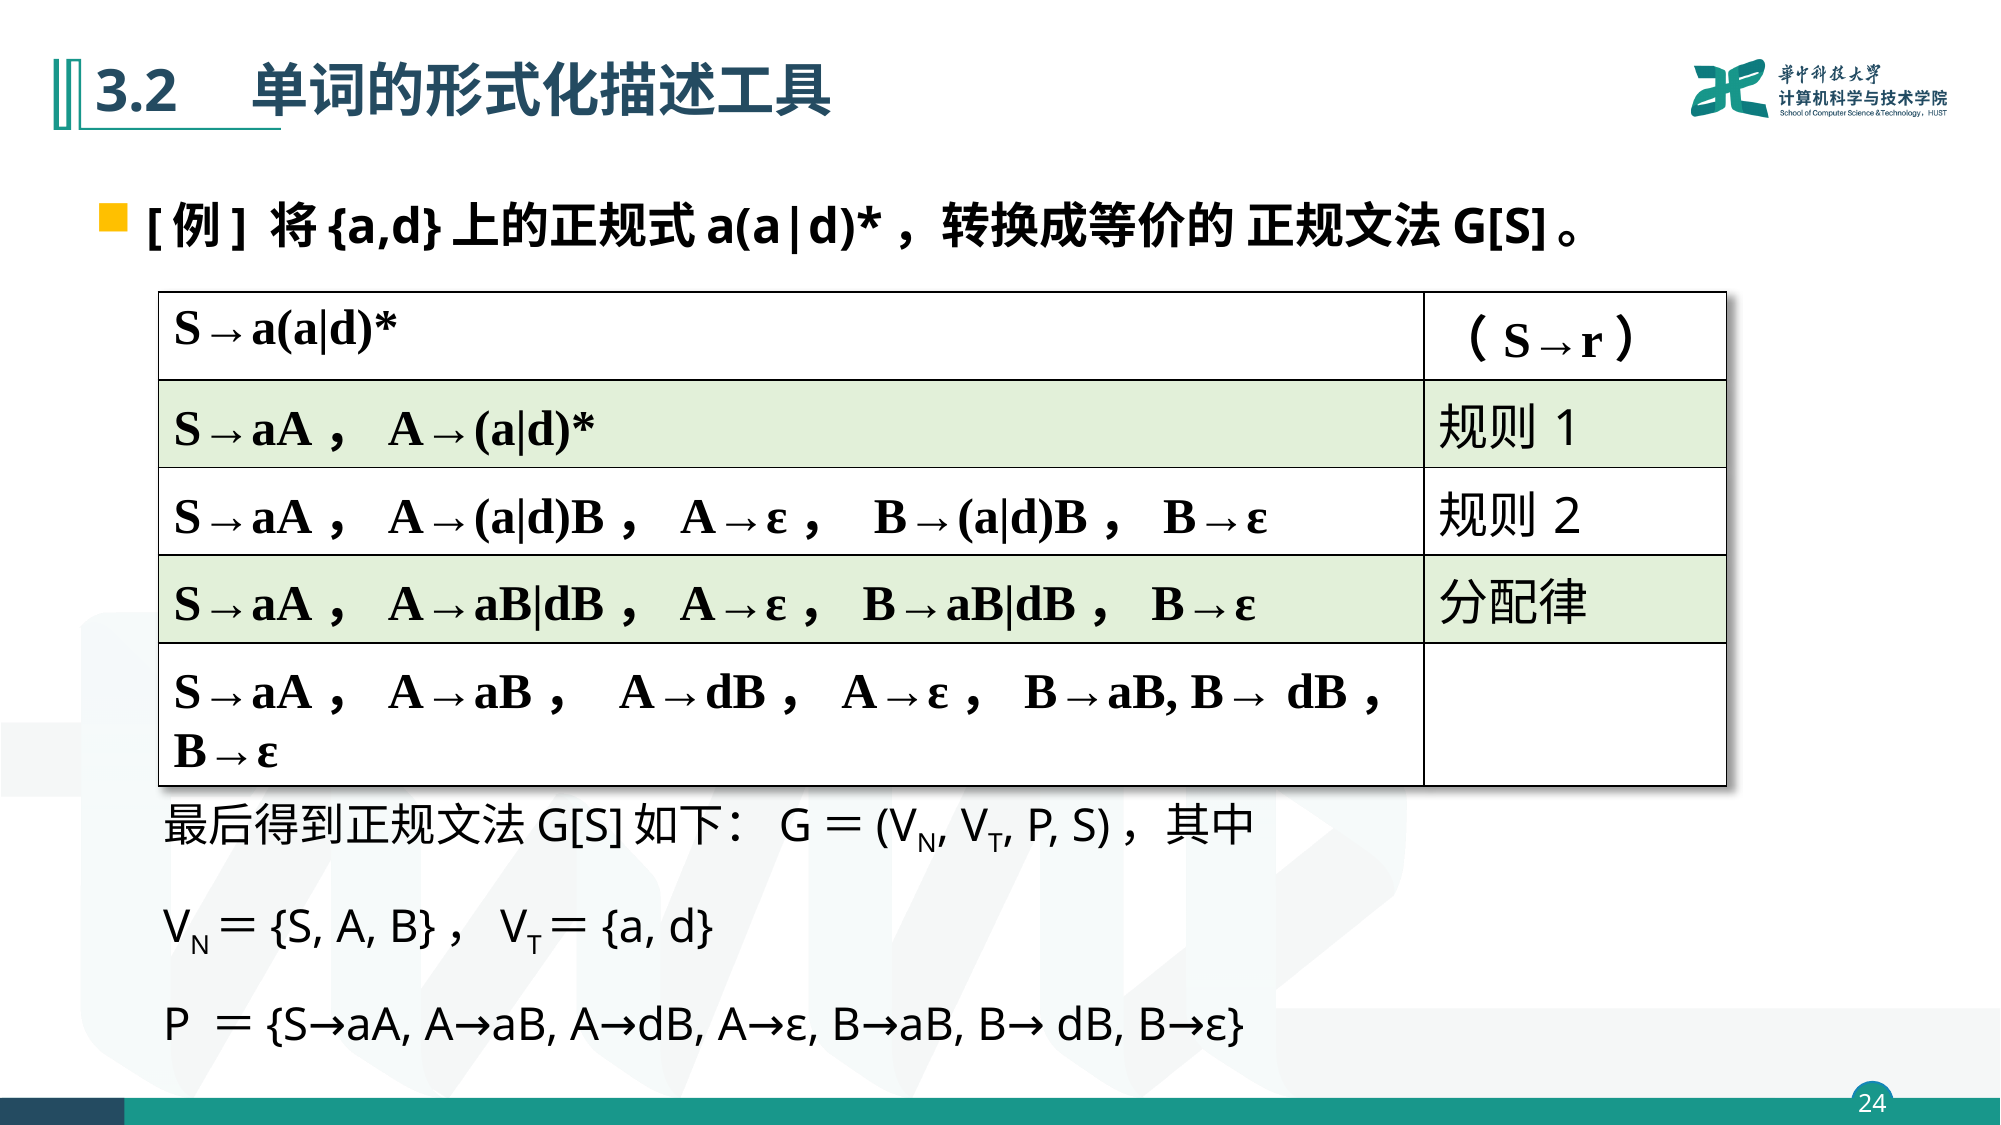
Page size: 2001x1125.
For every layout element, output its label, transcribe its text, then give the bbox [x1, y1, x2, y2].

table_header S→a(a|d)* [159, 293, 1423, 379]
table_cell 分配律 [1425, 556, 1726, 642]
table_cell [1425, 644, 1726, 785]
title 3.2 单词的形式化描述工具 [80, 42, 1805, 144]
picture [1805, 59, 1947, 118]
table_cell S→aA，A→(a|d)B，A→ε， B→(a|d)B，B→ε [159, 468, 1423, 554]
table_cell 规则2 [1425, 468, 1726, 554]
table_cell S→aA，A→(a|d)* [159, 381, 1423, 467]
table_header （S→r） [1425, 293, 1726, 379]
table_cell S→aA，A→aB， A→dB，A→ε，B→aB, B→ dB，B→ε [159, 644, 1423, 785]
table_cell 规则1 [1425, 381, 1726, 467]
list [例] 将{a,d}上的正规式a(a|d)*，转换成等价的 正规文法G[S]。 最后得到正规文法G[S]如下：G＝(VN, VT, P, S)，其中 VN＝{S, A, B}，VT＝{a, d} P ＝{S→aA, A→aB, A→dB, A→ε, B→aB, B→ dB, B→ε} [80, 157, 1890, 1066]
table_cell S→aA，A→aB|dB，A→ε，B→aB|dB，B→ε [159, 556, 1423, 642]
